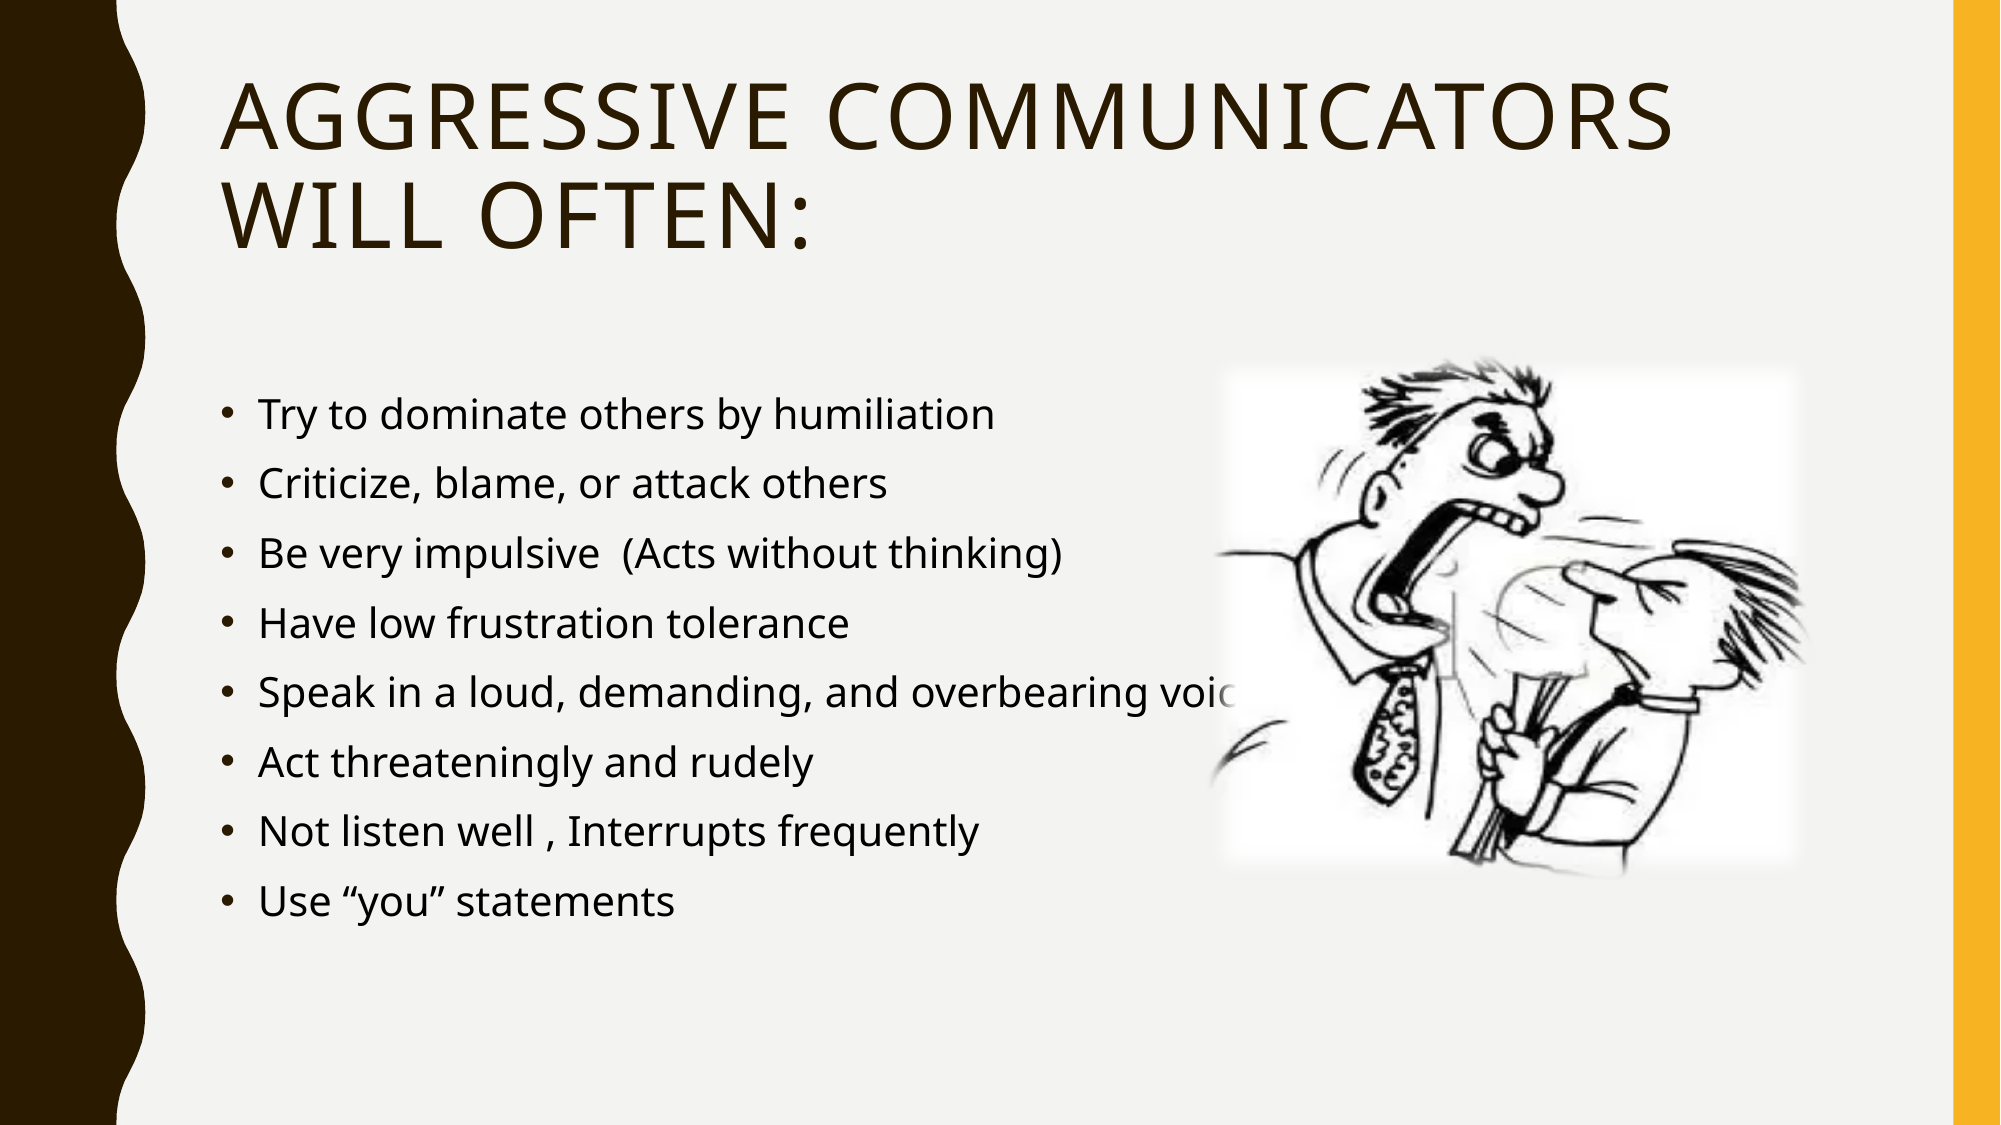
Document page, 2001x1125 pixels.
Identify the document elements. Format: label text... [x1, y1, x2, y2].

list Try to dominate others by humiliation Criticize, blame, or attack others Be very impulsive (Acts without thinking) Have low frustration tolerance Speak in a loud, demanding, and overbearing voice Act threateningly and rudely Not listen well , Interrupts frequently Use “you” statements [205, 375, 1875, 965]
picture [1205, 351, 1815, 881]
title Aggressive communicators will often: [205, 62, 1875, 308]
